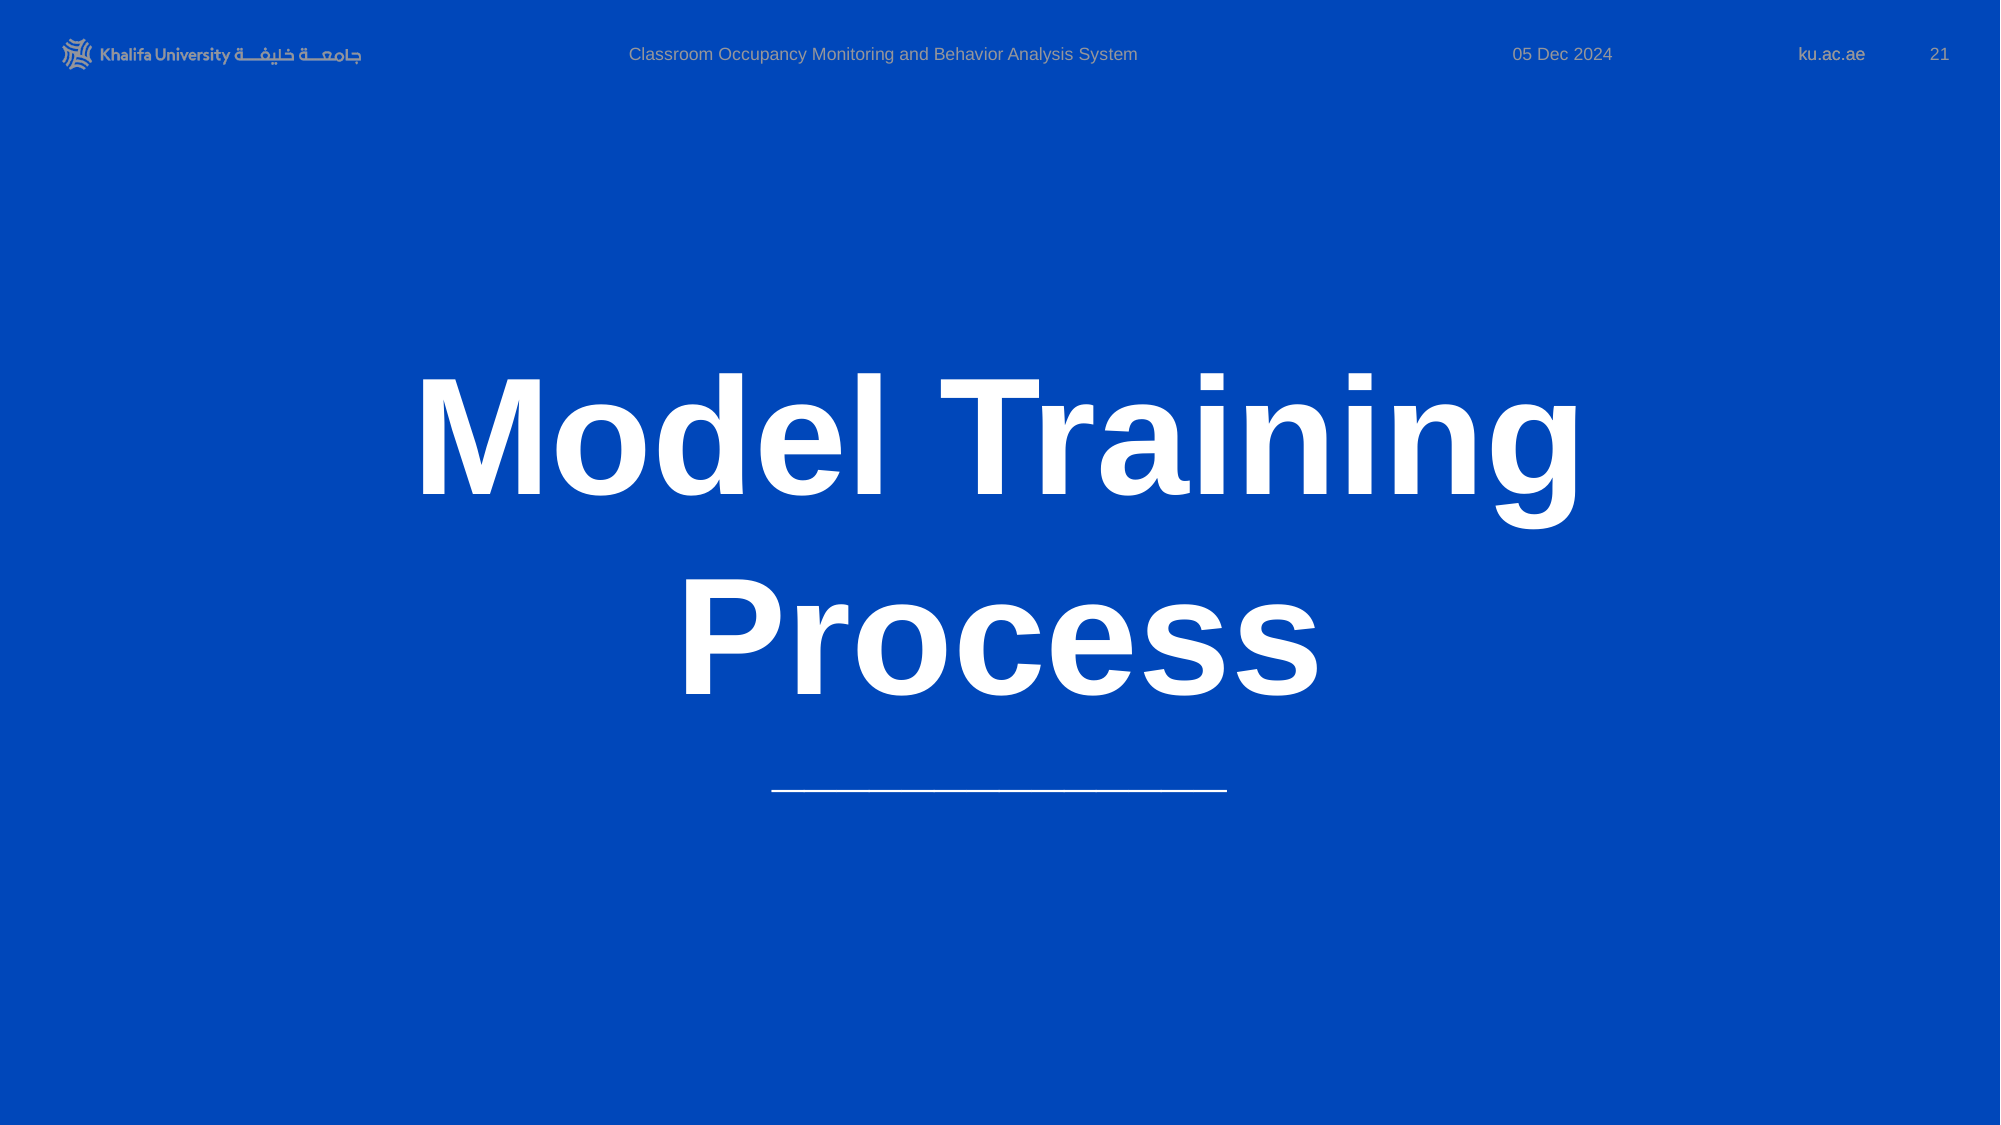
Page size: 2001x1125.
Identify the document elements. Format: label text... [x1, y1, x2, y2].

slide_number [1328, 39, 1613, 68]
slide_number 21 [1896, 33, 1983, 74]
text_box Model Training Process ______________ [199, 377, 1801, 748]
picture [62, 38, 361, 70]
slide_number Classroom Occupancy Monitoring and Behavior Analysis System [628, 39, 1140, 68]
